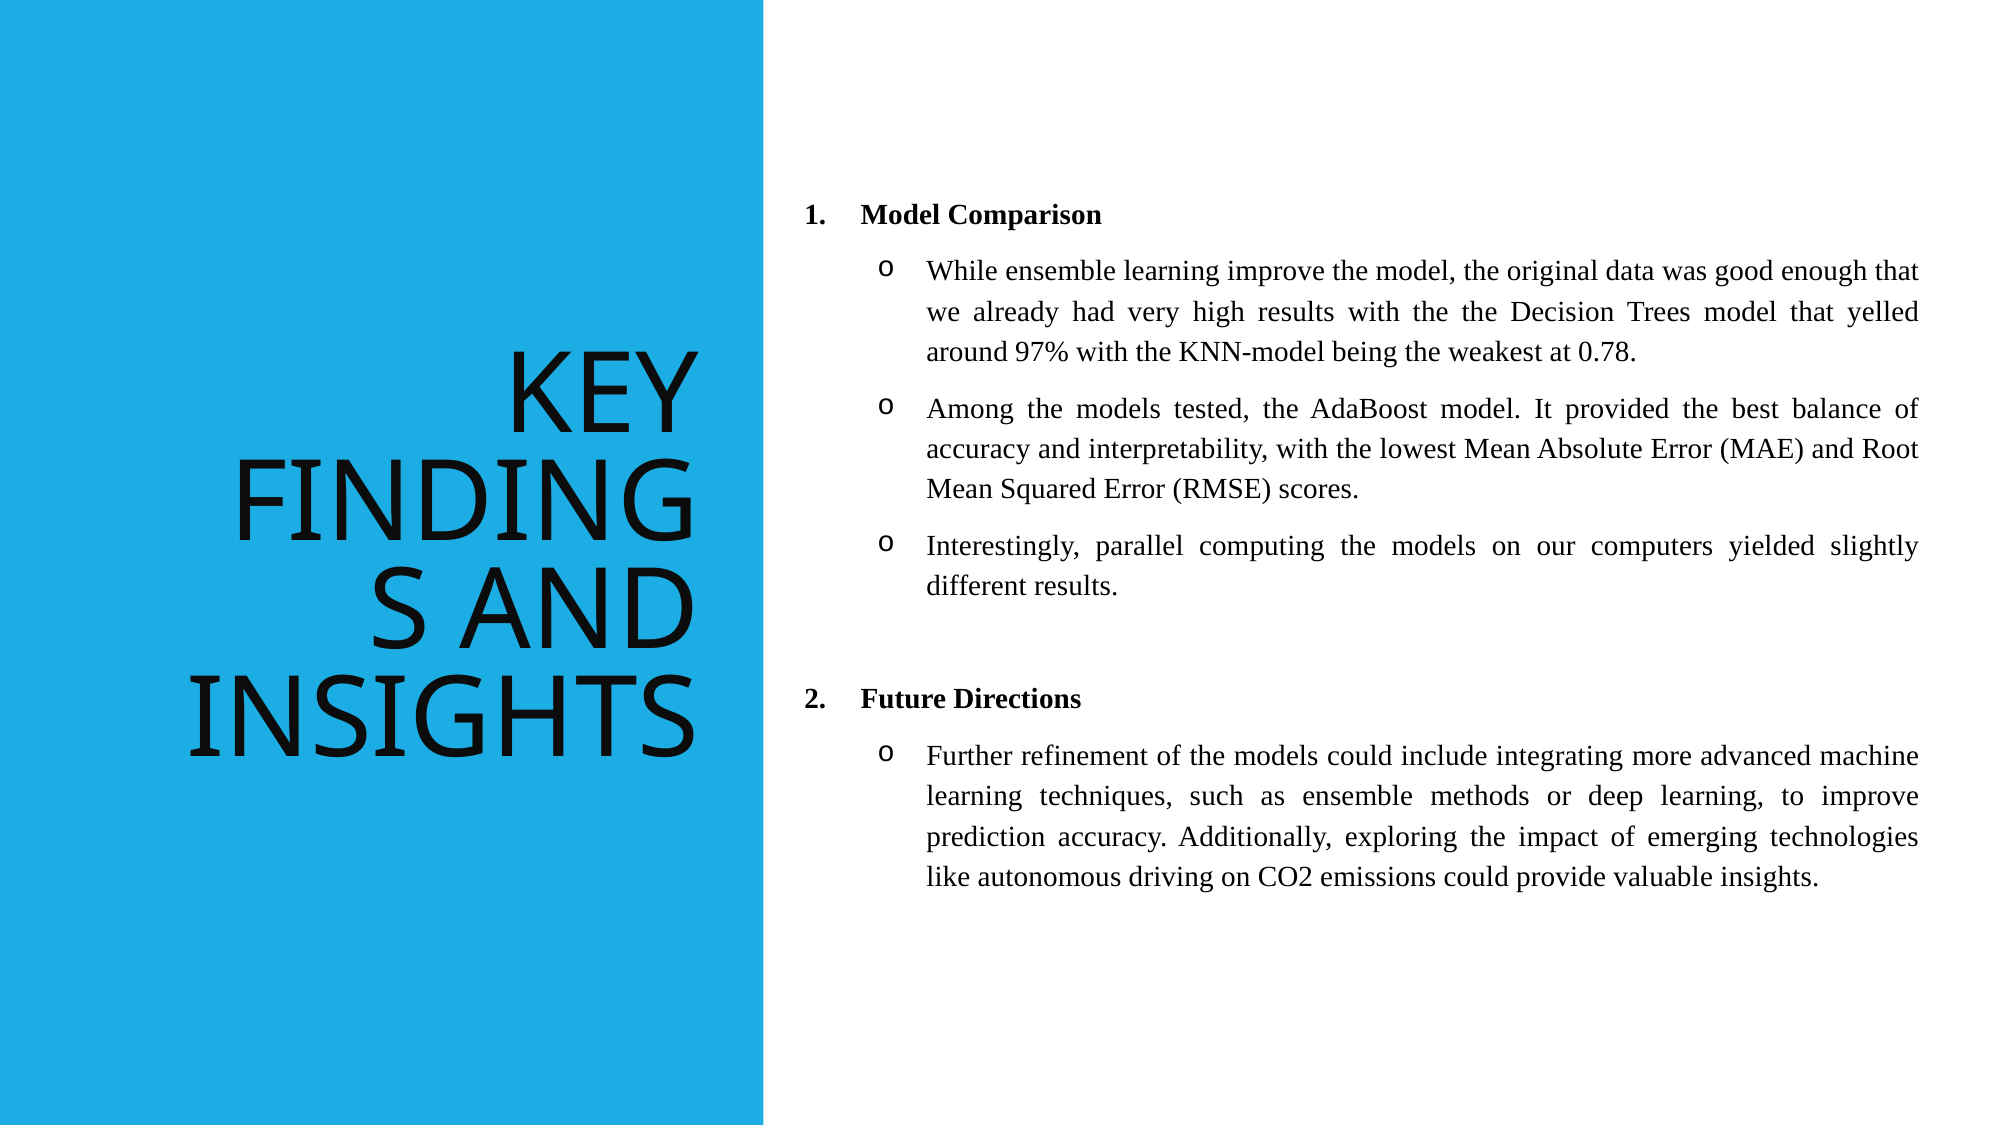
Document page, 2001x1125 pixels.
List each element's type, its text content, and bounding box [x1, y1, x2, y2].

title KEY FINDINGS AND INSIGHTS [158, 131, 715, 993]
text_box Model Comparison While ensemble learning improve the model, the original data was good enough that we already had very high results with the the Decision Trees model that yelled around 97% with the KNN-model being the weakest at 0.78. Among the models tested, the AdaBoost model. It provided the best balance of accuracy and interpretability, with the lowest Mean Absolute Error (MAE) and Root Mean Squared Error (RMSE) scores. Interestingly, parallel computing the models on our computers yielded slightly different results. Future Directions Further refinement of the models could include integrating more advanced machine learning techniques, such as ensemble methods or deep learning, to improve prediction accuracy. Additionally, exploring the impact of emerging technologies like autonomous driving on CO2 emissions could provide valuable insights. [789, 182, 1936, 962]
text_box [0, 0, 764, 1125]
text_box [764, 0, 2000, 1125]
